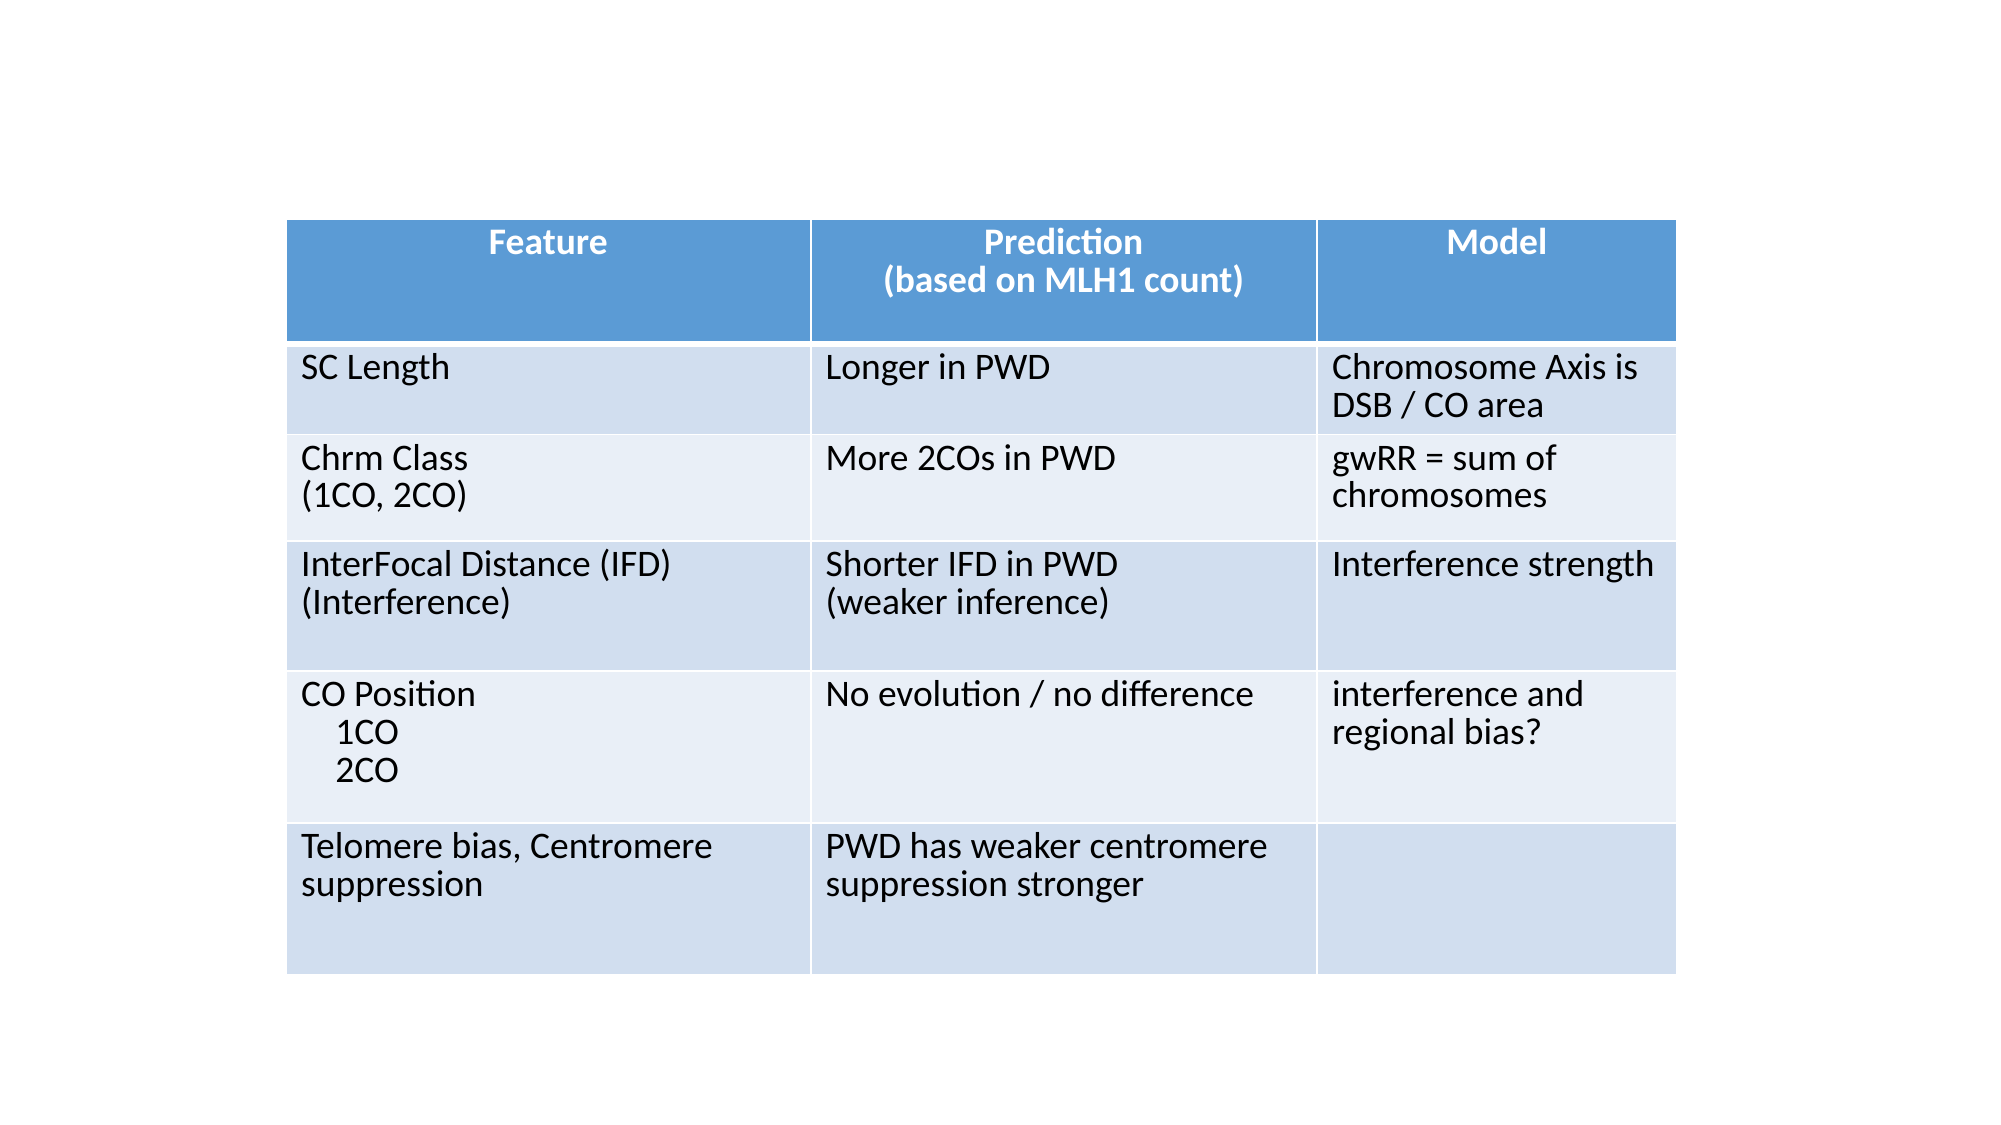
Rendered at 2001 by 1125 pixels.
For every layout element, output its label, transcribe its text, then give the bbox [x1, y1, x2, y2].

table_cell Shorter IFD in PWD (weaker inference) [812, 542, 1316, 670]
table_cell No evolution / no difference [812, 672, 1316, 822]
table_cell CO Position 1CO 2CO [287, 672, 810, 822]
table_cell InterFocal Distance (IFD) (Interference) [287, 542, 810, 670]
table_cell Chromosome Axis is DSB / CO area [1318, 347, 1676, 434]
table_header Prediction (based on MLH1 count) [812, 220, 1316, 341]
table_header Feature [287, 220, 810, 341]
table_cell SC Length [287, 347, 810, 434]
table_cell gwRR = sum of chromosomes [1318, 435, 1676, 540]
table_header Model [1318, 220, 1676, 341]
table_cell Longer in PWD [812, 347, 1316, 434]
table_cell [1318, 824, 1676, 974]
table_cell More 2COs in PWD [812, 435, 1316, 540]
table_cell Telomere bias, Centromere suppression [287, 824, 810, 974]
table_cell Chrm Class (1CO, 2CO) [287, 435, 810, 540]
table_cell Interference strength [1318, 542, 1676, 670]
table_cell interference and regional bias? [1318, 672, 1676, 822]
table_cell PWD has weaker centromere suppression stronger [812, 824, 1316, 974]
